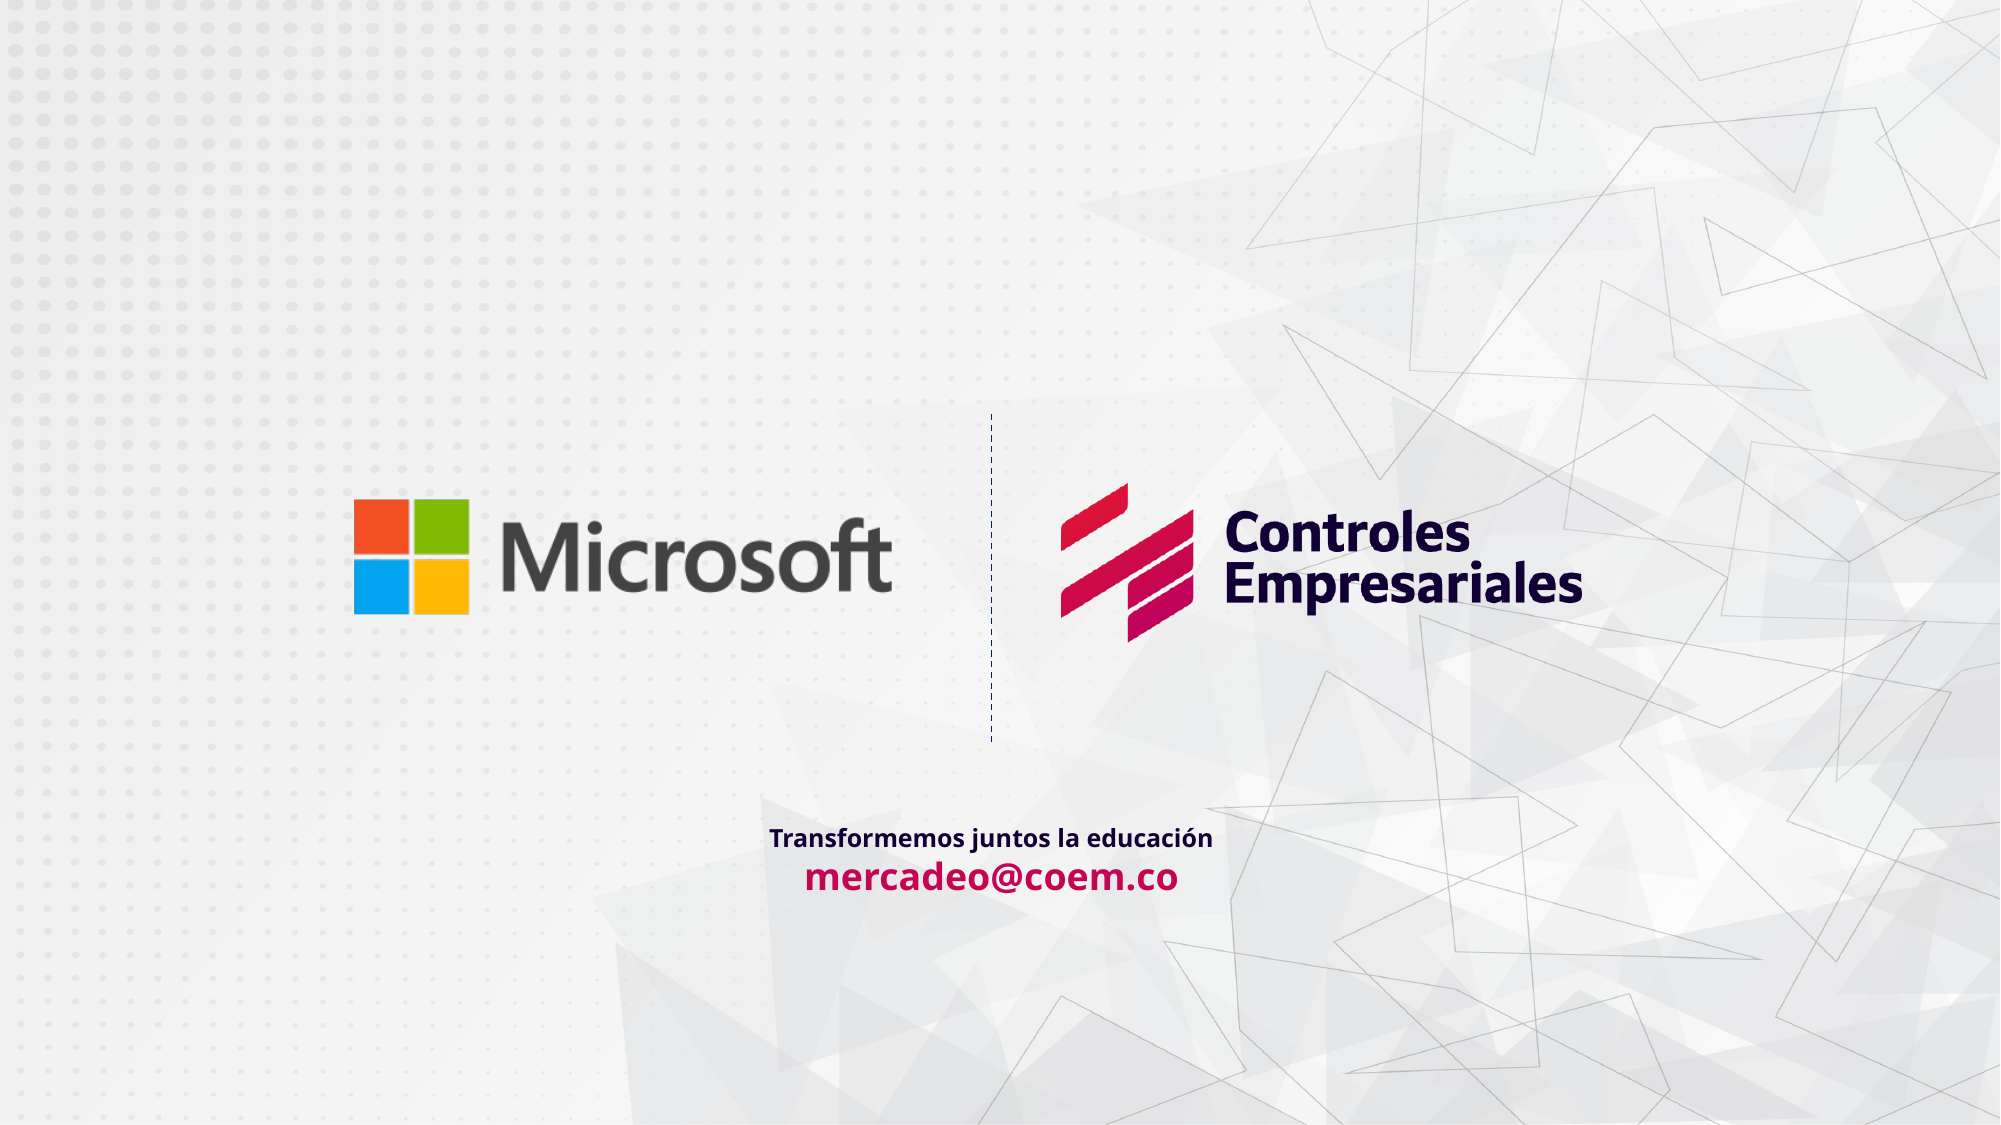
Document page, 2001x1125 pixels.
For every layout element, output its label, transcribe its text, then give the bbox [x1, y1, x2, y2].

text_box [324, 413, 1582, 743]
text_box Transformemos juntos la educación mercadeo@coem.co [655, 815, 1329, 905]
picture [0, 0, 2001, 1125]
